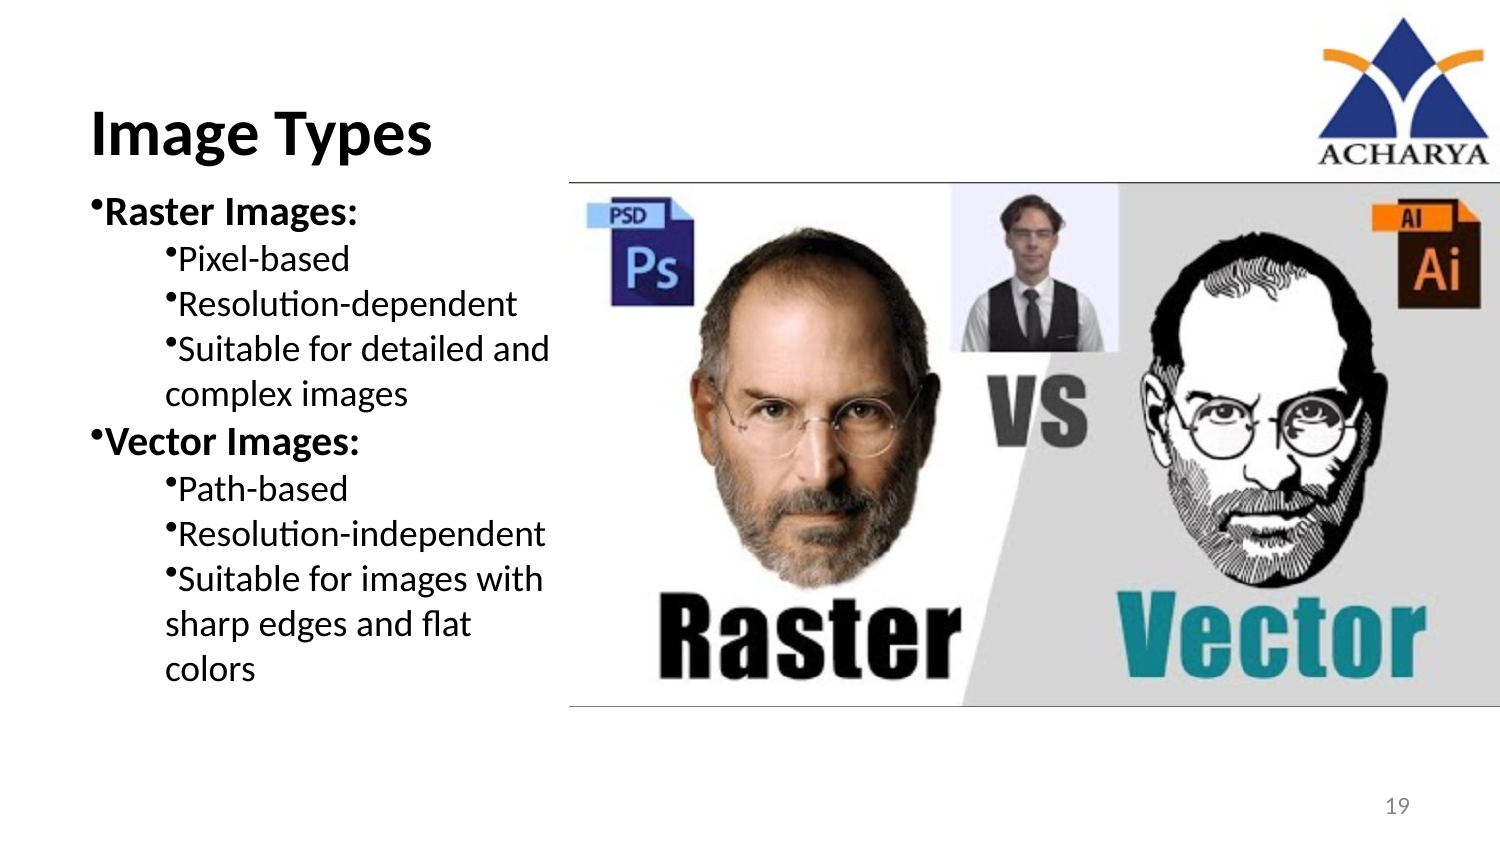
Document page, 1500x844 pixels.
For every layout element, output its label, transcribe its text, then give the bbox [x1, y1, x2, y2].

picture [1312, 0, 1500, 182]
slide_number 19 [1074, 782, 1425, 827]
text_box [568, 180, 1500, 708]
list Raster Images: Pixel-based Resolution-dependent Suitable for detailed and complex images Vector Images: Path-based Resolution-independent Suitable for images with sharp edges and flat colors [75, 176, 569, 754]
title Image Types [75, 33, 569, 176]
